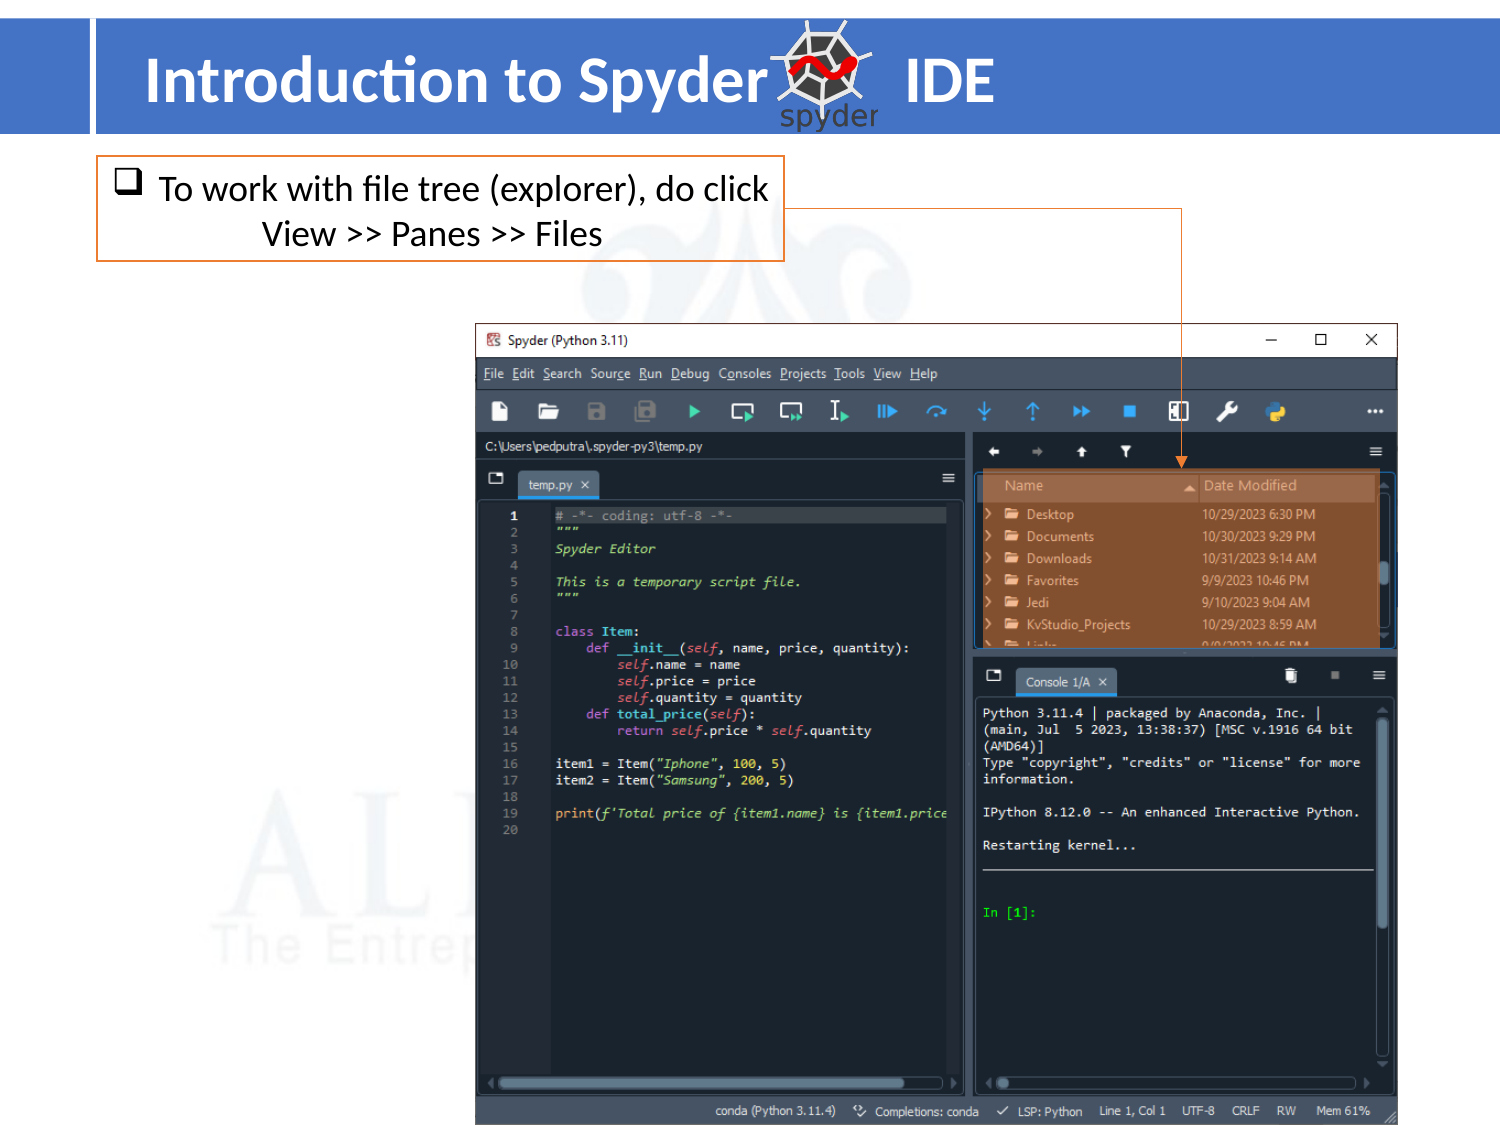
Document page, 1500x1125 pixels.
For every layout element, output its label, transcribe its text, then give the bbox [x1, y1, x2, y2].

picture [764, 18, 878, 132]
picture [0, 0, 1500, 17]
text_box To work with file tree (explorer), do click View >> Panes >> Files [96, 155, 785, 262]
text_box [0, 17, 89, 135]
picture [0, 135, 1500, 1125]
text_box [789, 209, 1182, 469]
text_box Introduction to Spyder IDE [130, 28, 764, 123]
text_box Introduction to Spyder IDE [878, 28, 1012, 123]
text_box [97, 17, 1500, 135]
text_box [89, 17, 97, 218]
